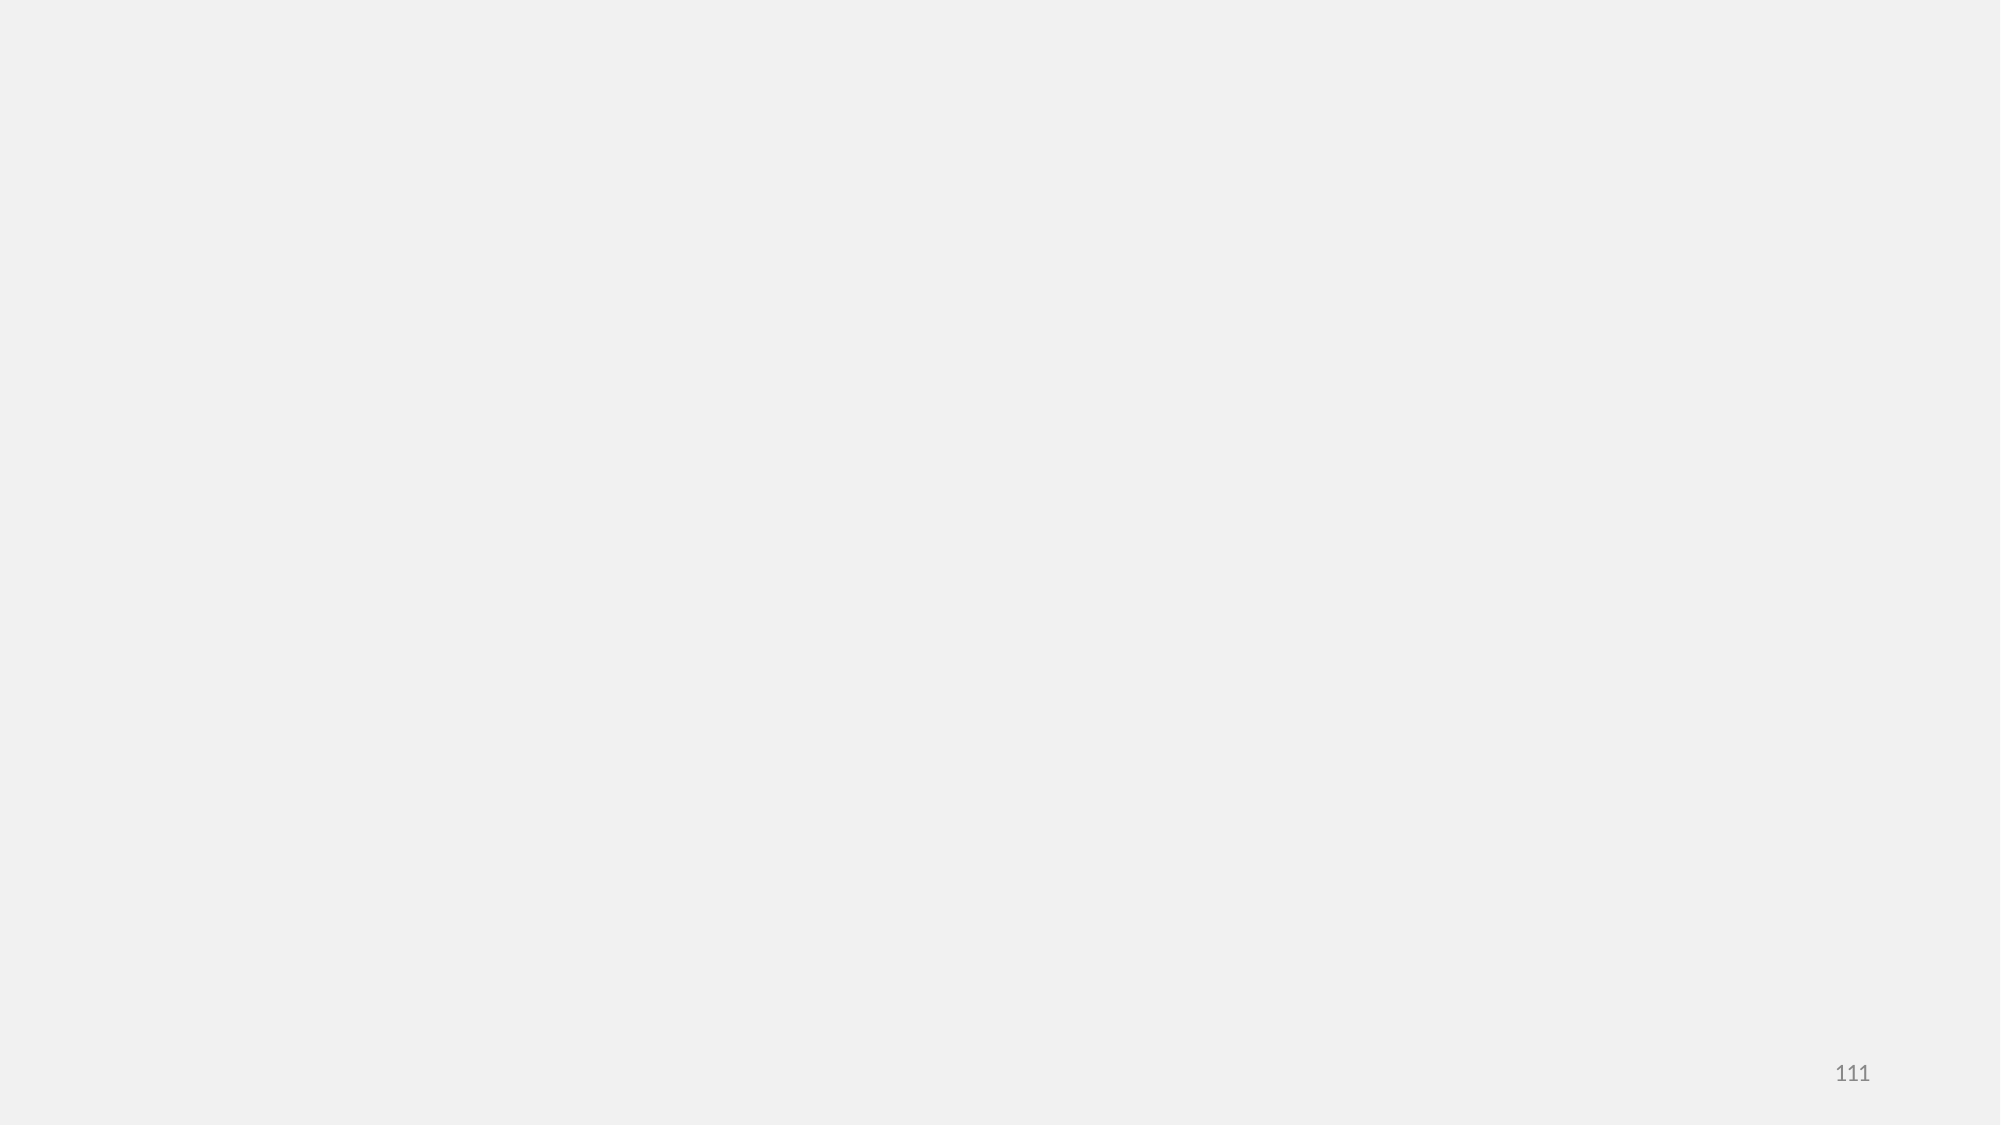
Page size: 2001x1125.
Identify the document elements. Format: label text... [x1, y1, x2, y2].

slide_number 111 [1802, 1060, 1888, 1088]
